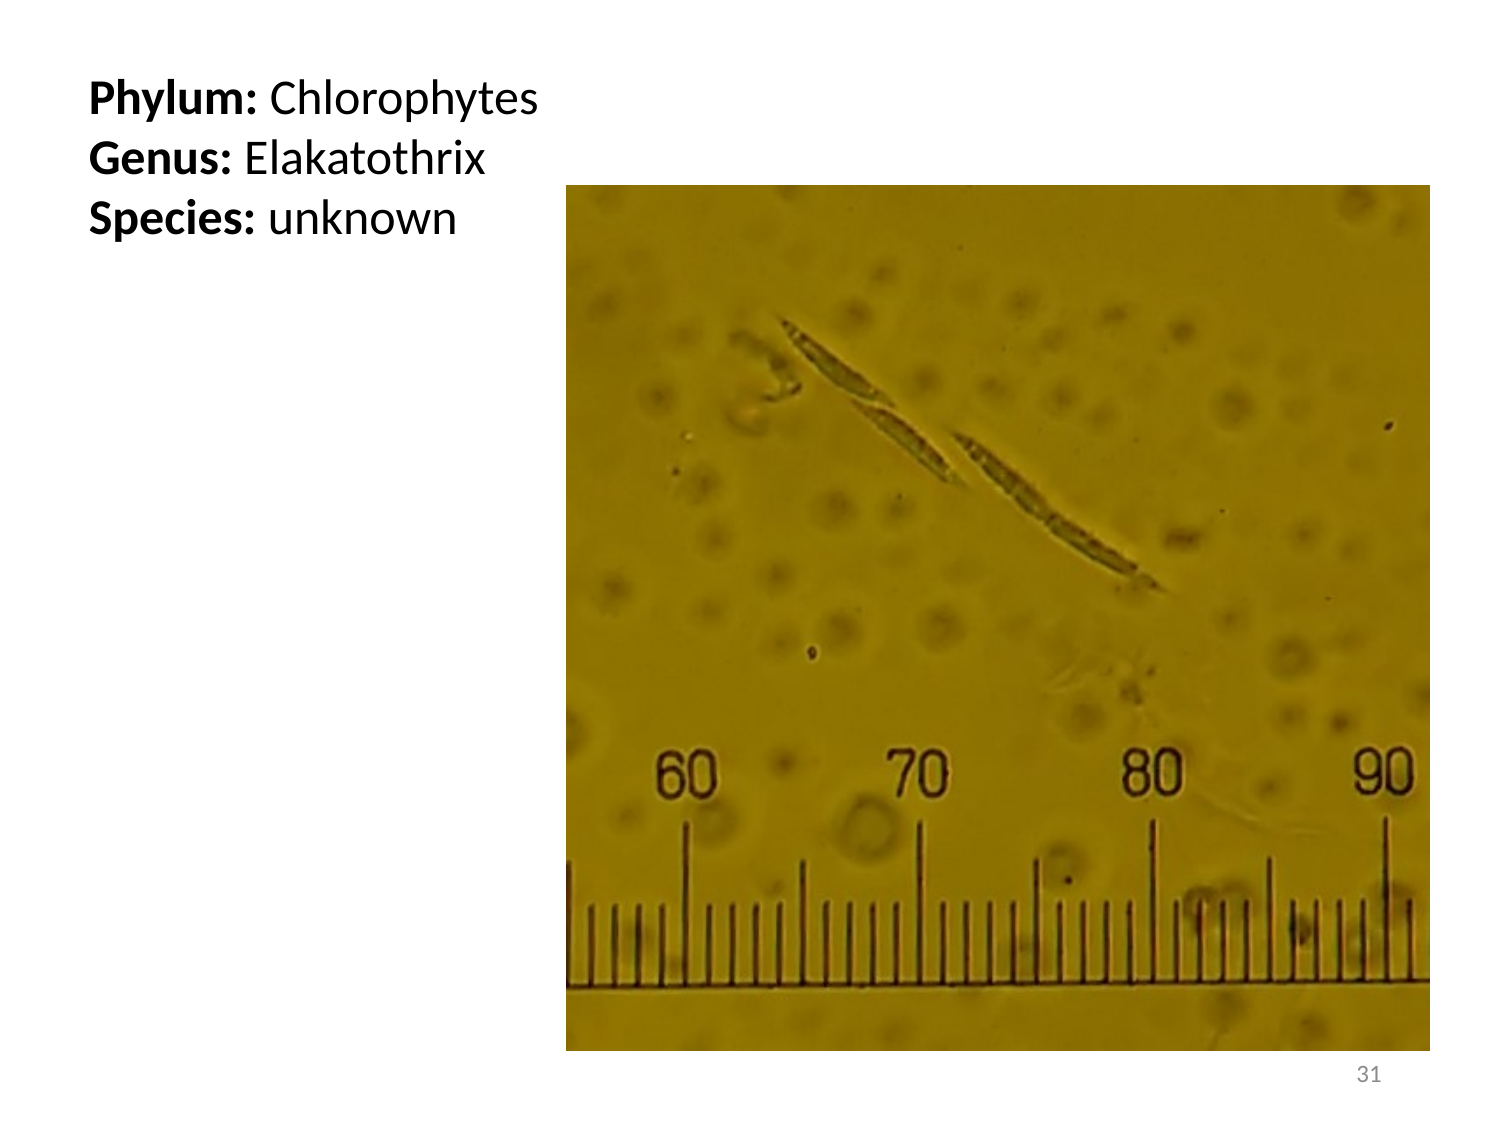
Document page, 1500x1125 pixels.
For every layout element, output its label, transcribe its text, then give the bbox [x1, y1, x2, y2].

picture [566, 185, 1430, 1051]
text_box Phylum: Chlorophytes Genus: Elakatothrix Species: unknown [73, 56, 704, 312]
slide_number 31 [1059, 1051, 1397, 1103]
